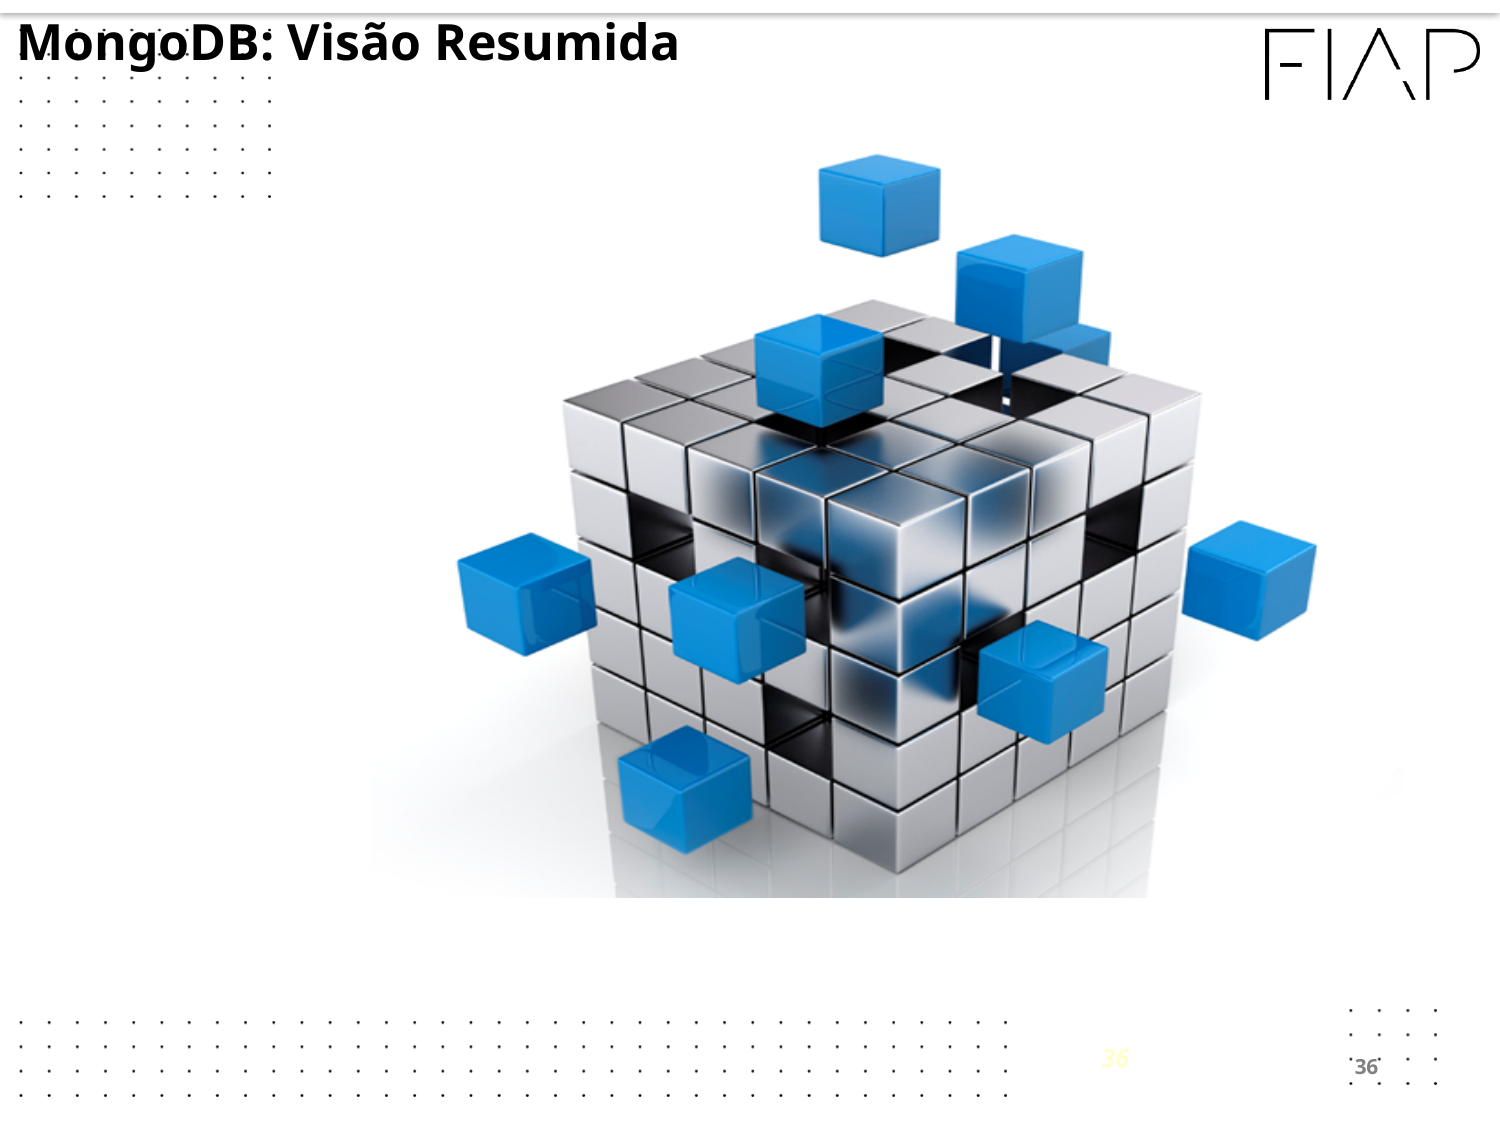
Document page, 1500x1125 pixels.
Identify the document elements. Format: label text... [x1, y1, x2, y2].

picture [1344, 1007, 1437, 1085]
picture [371, 125, 1404, 899]
text_box MongoDB: Visão Resumida [1, 3, 1069, 79]
picture [19, 79, 271, 198]
picture [1265, 28, 1480, 100]
picture [19, 1019, 1007, 1097]
